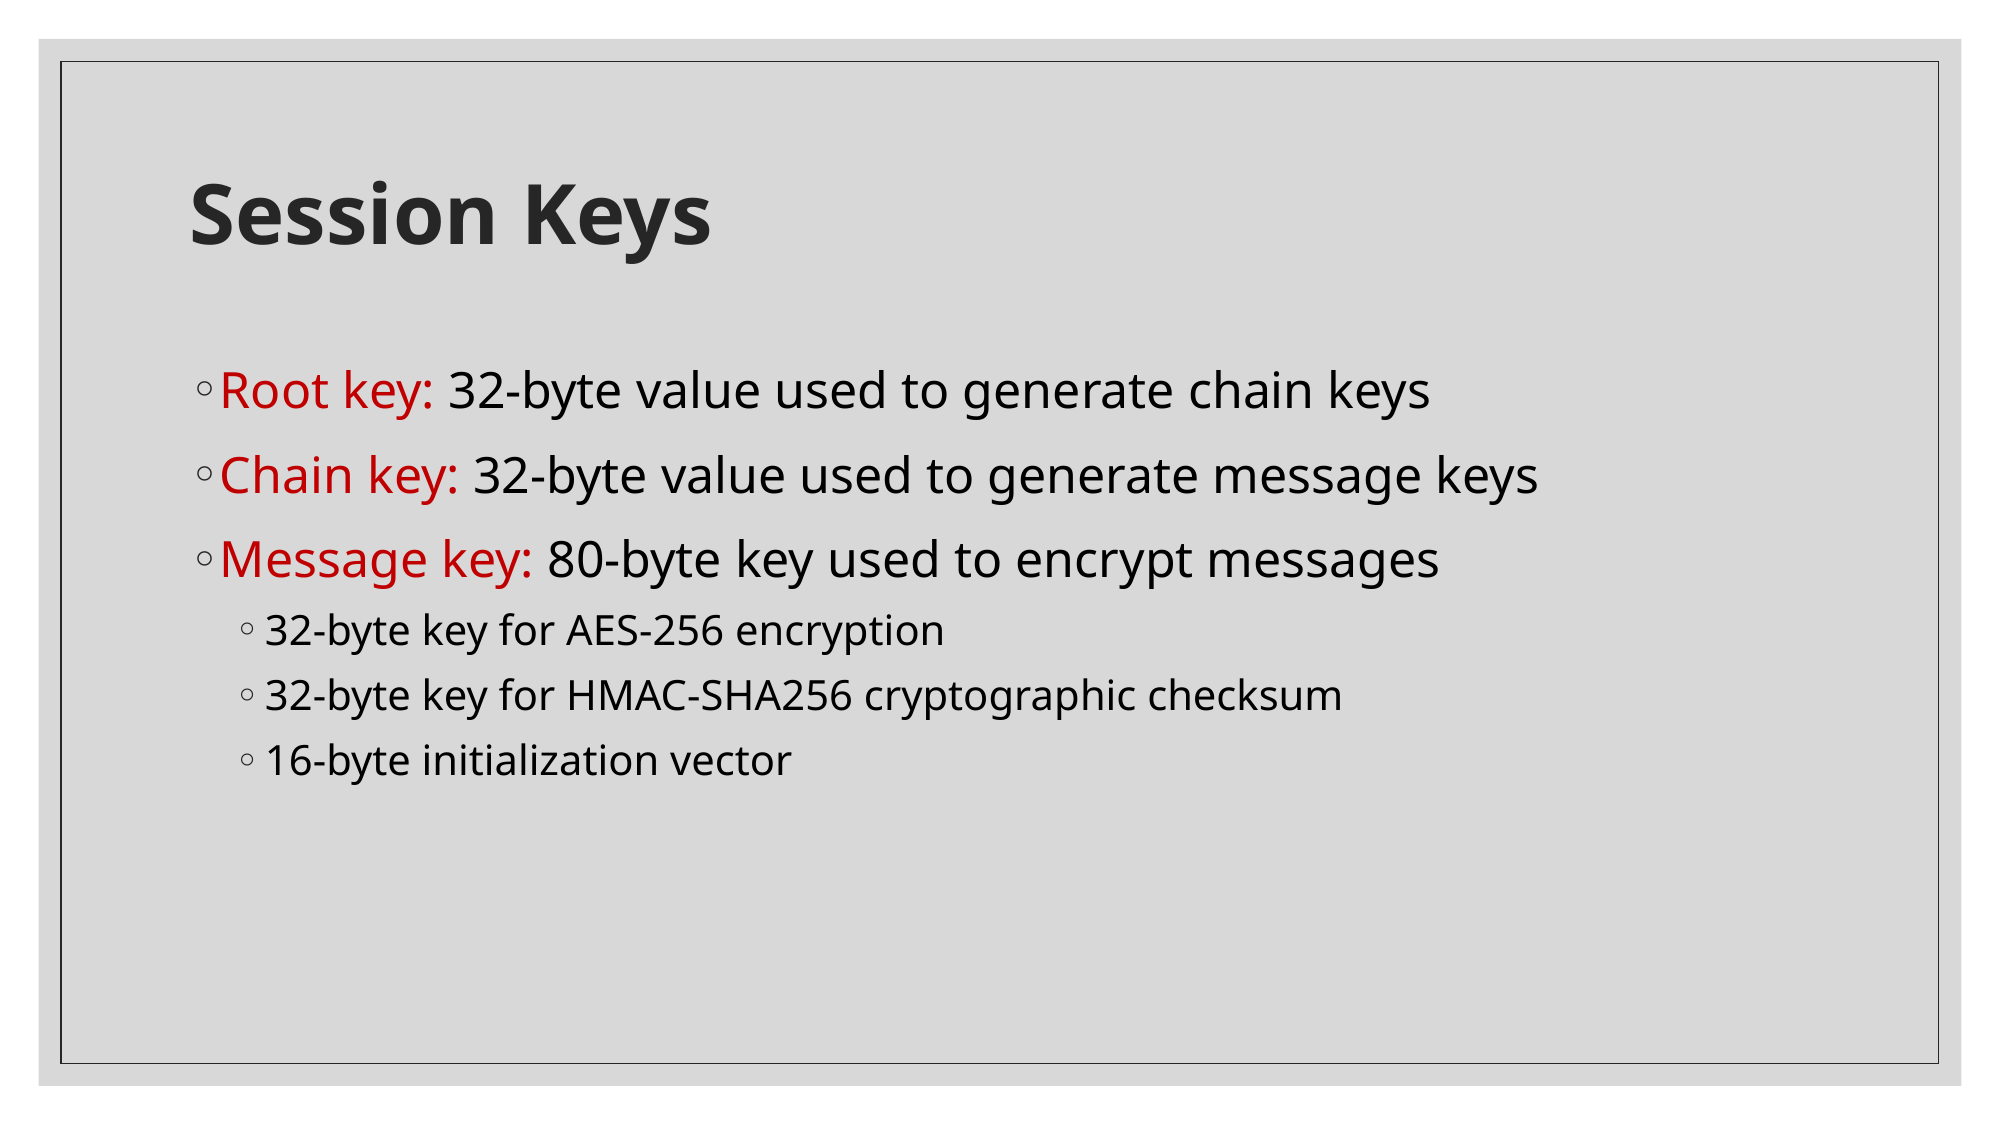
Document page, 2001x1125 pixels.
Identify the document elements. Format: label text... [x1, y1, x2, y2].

list Root key: 32-byte value used to generate chain keys Chain key: 32-byte value used to generate message keys Message key: 80-byte key used to encrypt messages 32-byte key for AES-256 encryption 32-byte key for HMAC-SHA256 cryptographic checksum 16-byte initialization vector [174, 345, 1825, 977]
title Session Keys [174, 105, 1825, 331]
